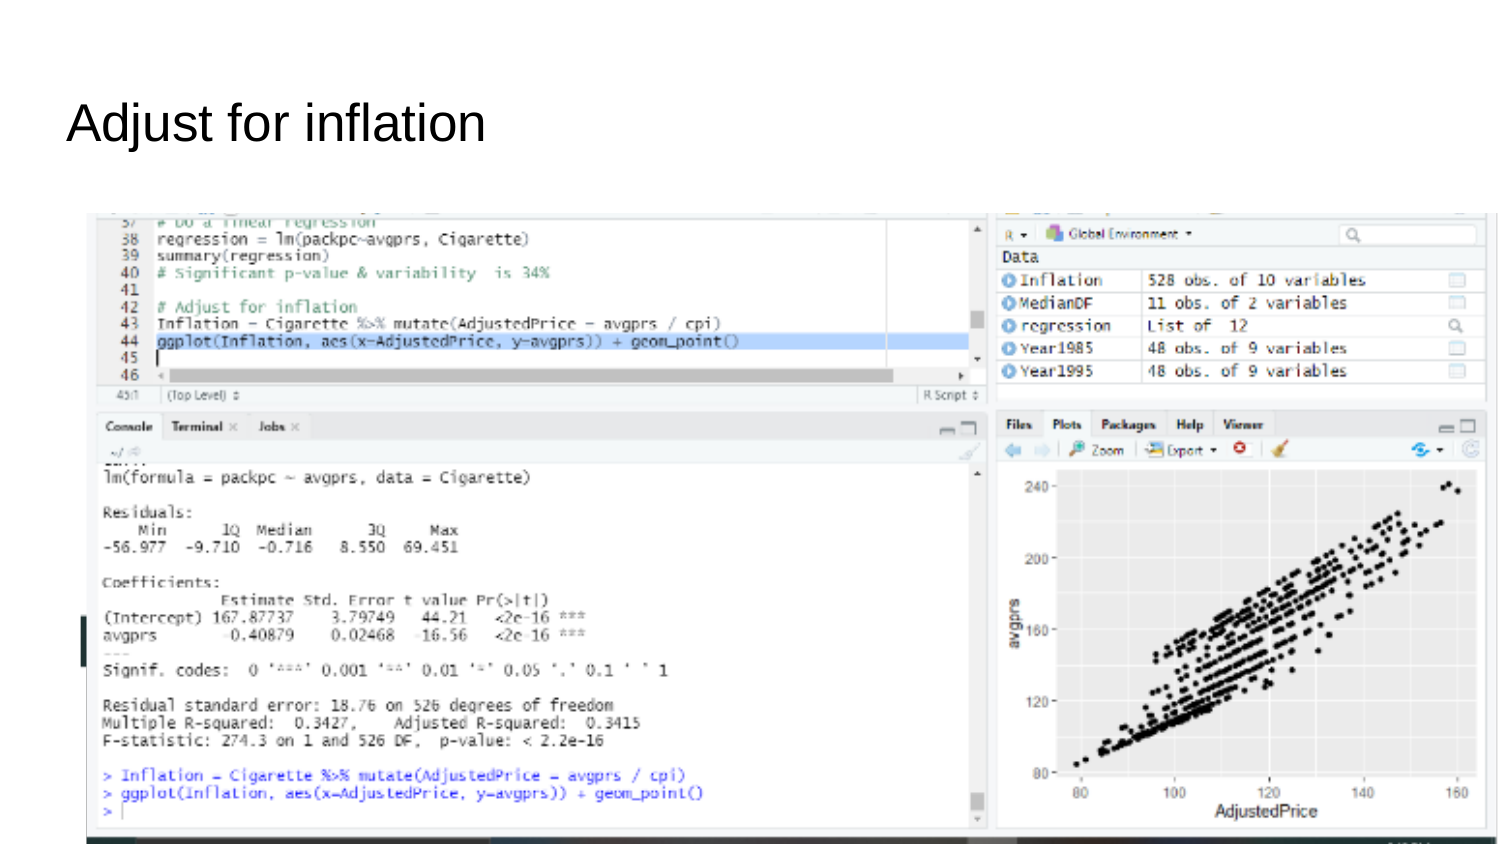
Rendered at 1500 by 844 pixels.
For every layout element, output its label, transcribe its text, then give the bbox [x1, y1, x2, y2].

picture [80, 213, 1500, 844]
title Adjust for inflation [51, 72, 1449, 167]
